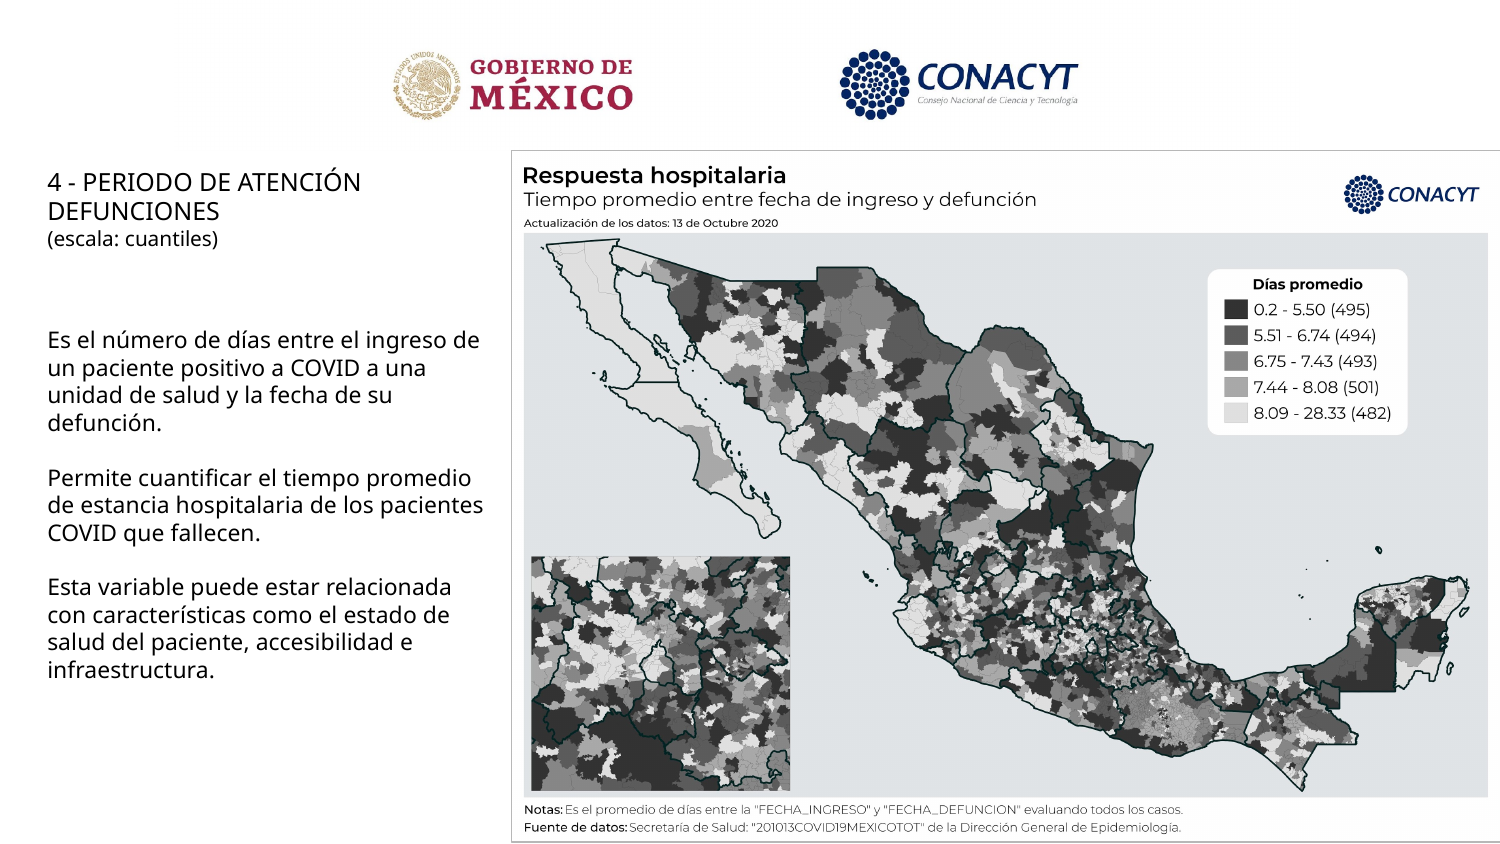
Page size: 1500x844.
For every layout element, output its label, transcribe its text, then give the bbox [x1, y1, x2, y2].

picture [174, 0, 1500, 842]
text_box 4 - PERIODO DE ATENCIÓN DEFUNCIONES (escala: cuantiles) Es el número de días entre el ingreso de un paciente positivo a COVID a una unidad de salud y la fecha de su defunción. Permite cuantificar el tiempo promedio de estancia hospitalaria de los pacientes COVID que fallecen. Esta variable puede estar relacionada con características como el estado de salud del paciente, accesibilidad e infraestructura. [32, 151, 509, 842]
